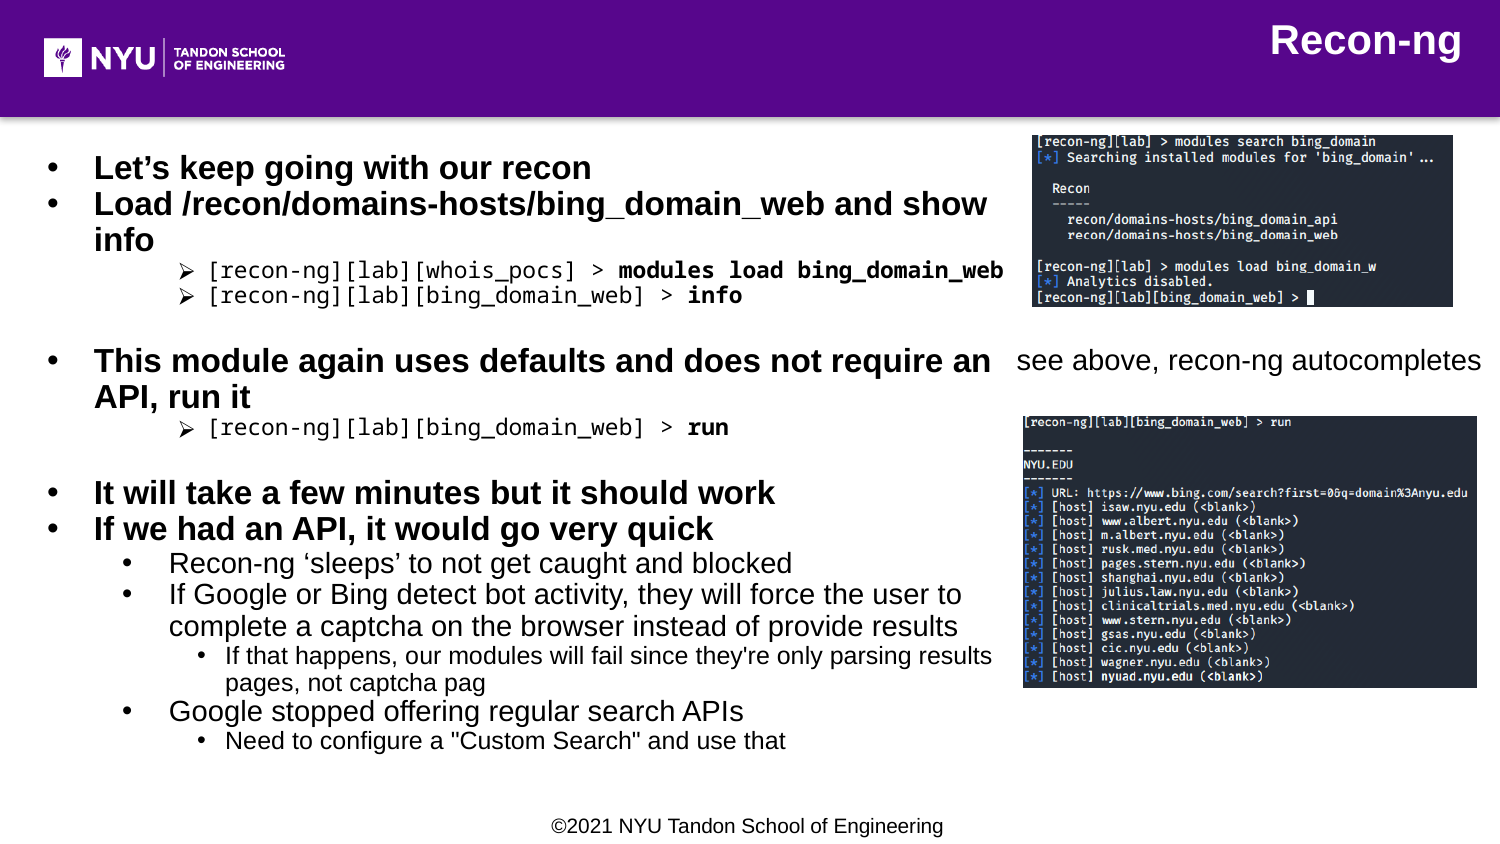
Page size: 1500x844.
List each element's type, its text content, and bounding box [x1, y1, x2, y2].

list Let’s keep going with our recon Load /recon/domains-hosts/bing_domain_web and show info [recon-ng][lab][whois_pocs] > modules load bing_domain_web [recon-ng][lab][bing_domain_web] > info This module again uses defaults and does not require an API, run it [recon-ng][lab][bing_domain_web] > run It will take a few minutes but it should work If we had an API, it would go very quick Recon-ng ‘sleeps’ to not get caught and blocked If Google or Bing detect bot activity, they will force the user to complete a captcha on the browser instead of provide results If that happens, our modules will fail since they're only parsing results pages, not captcha pag Google stopped offering regular search APIs Need to configure a "Custom Search" and use that [47, 151, 1008, 800]
list Recon-ng [392, 12, 1463, 109]
picture [1032, 135, 1453, 307]
picture [1022, 416, 1477, 689]
text_box see above, recon-ng autocompletes [1001, 333, 1499, 384]
picture [44, 38, 285, 77]
